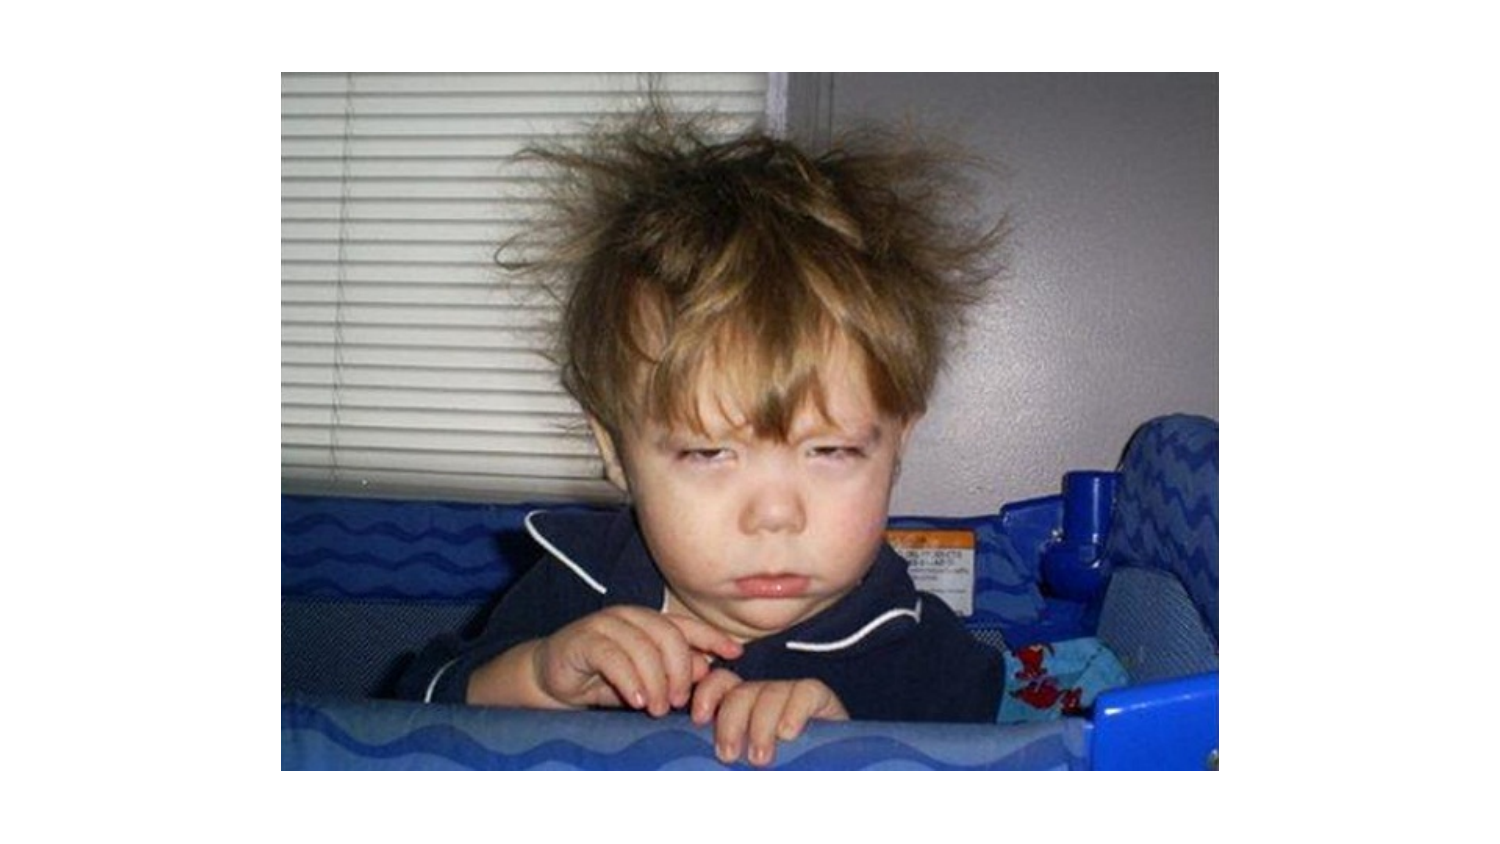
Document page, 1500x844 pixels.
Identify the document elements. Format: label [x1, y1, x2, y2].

picture [281, 72, 1219, 772]
